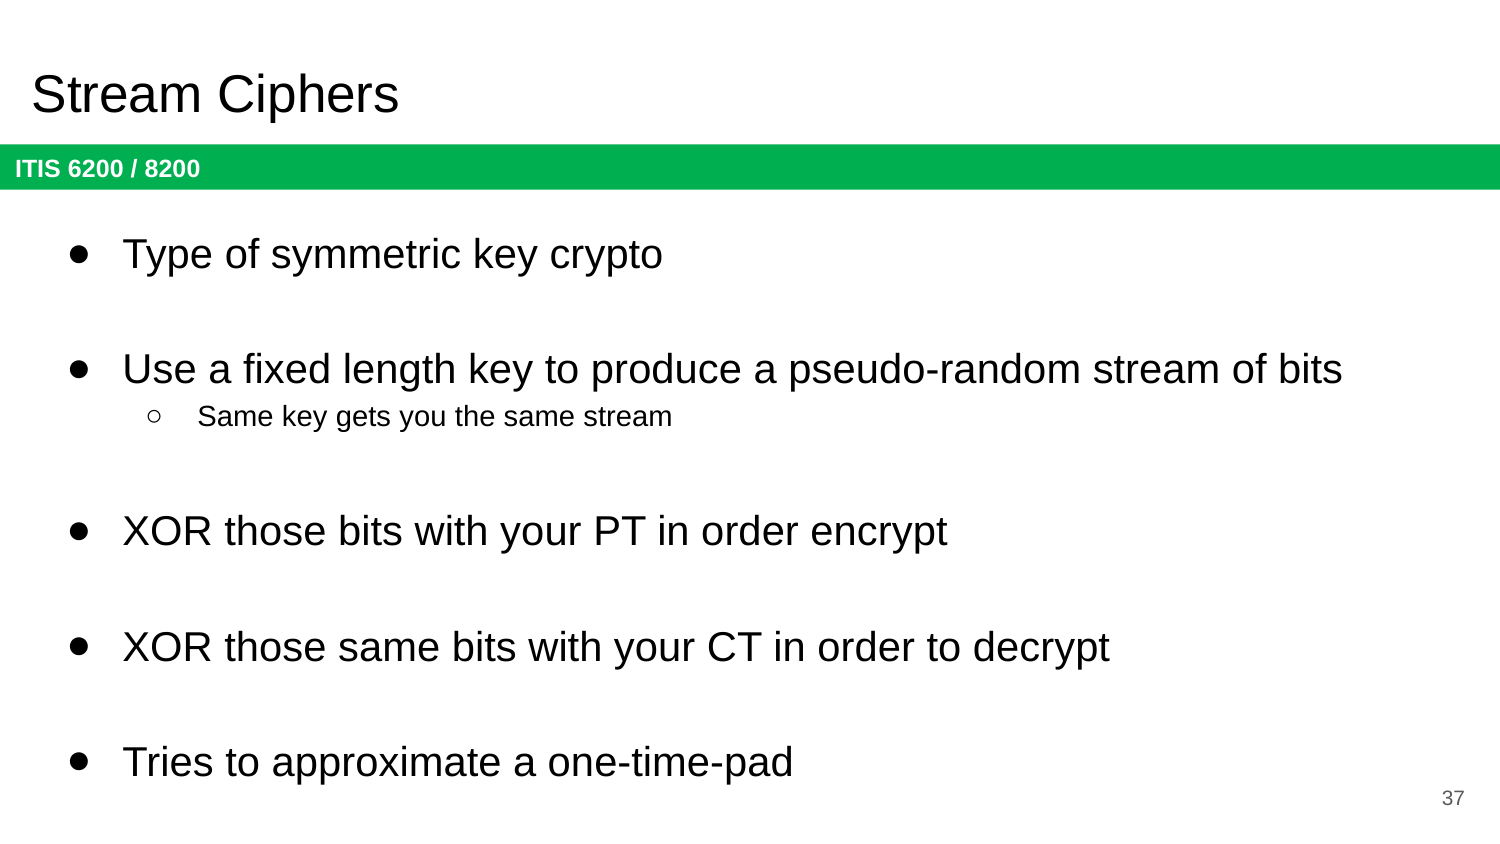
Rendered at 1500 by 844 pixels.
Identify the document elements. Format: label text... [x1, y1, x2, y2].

slide_number 37 [1389, 764, 1480, 830]
list Type of symmetric key crypto Use a fixed length key to produce a pseudo-random stream of bits Same key gets you the same stream XOR those bits with your PT in order encrypt XOR those same bits with your CT in order to decrypt Tries to approximate a one-time-pad [32, 204, 1431, 823]
title Stream Ciphers [16, 44, 1415, 139]
